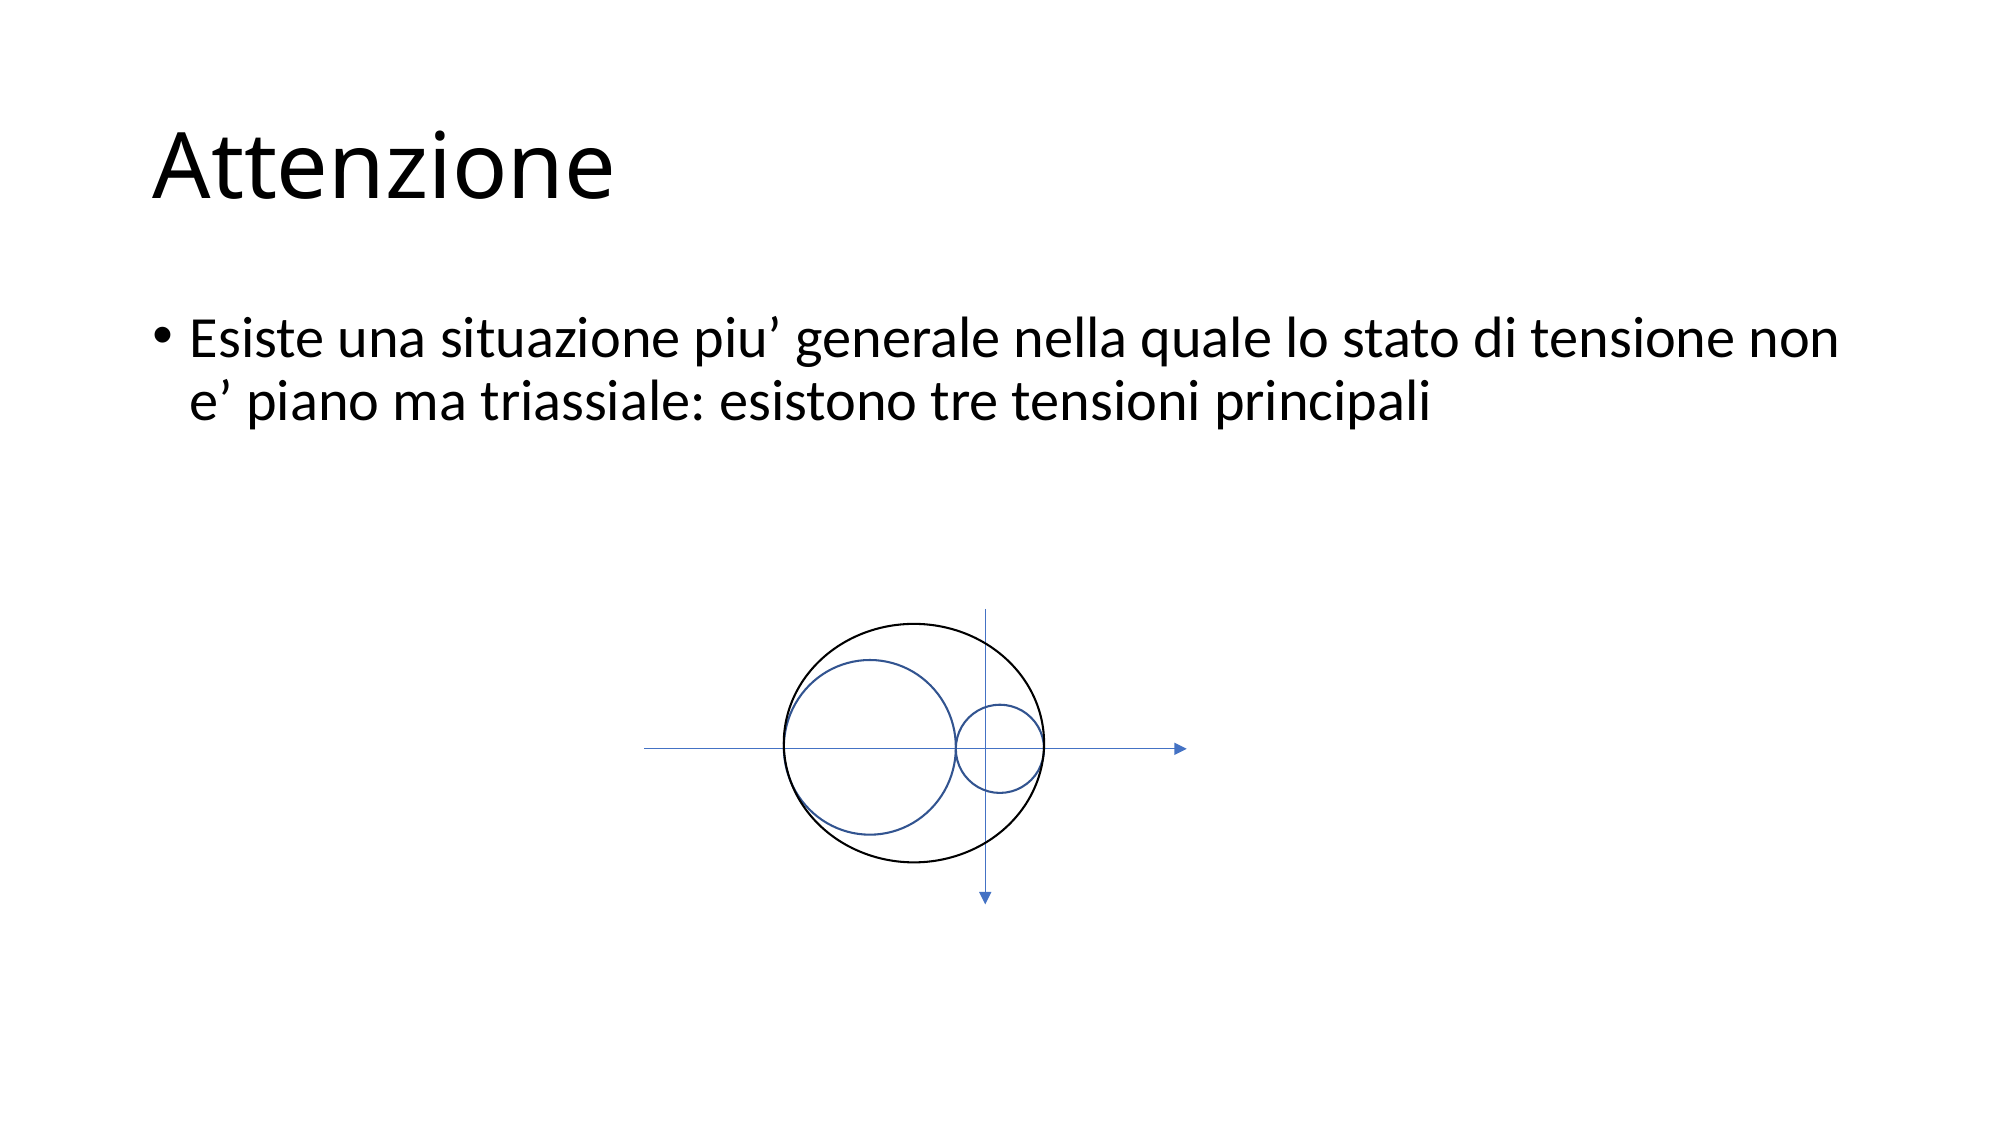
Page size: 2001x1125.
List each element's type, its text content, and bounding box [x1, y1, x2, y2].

text_box [986, 642, 1046, 748]
title Attenzione [137, 59, 1863, 278]
text_box [782, 749, 985, 864]
text_box [782, 622, 985, 748]
list Esiste una situazione piu’ generale nella quale lo stato di tensione non e’ piano ma triassiale: esistono tre tensioni principali [137, 299, 1863, 1014]
text_box [986, 749, 1045, 844]
